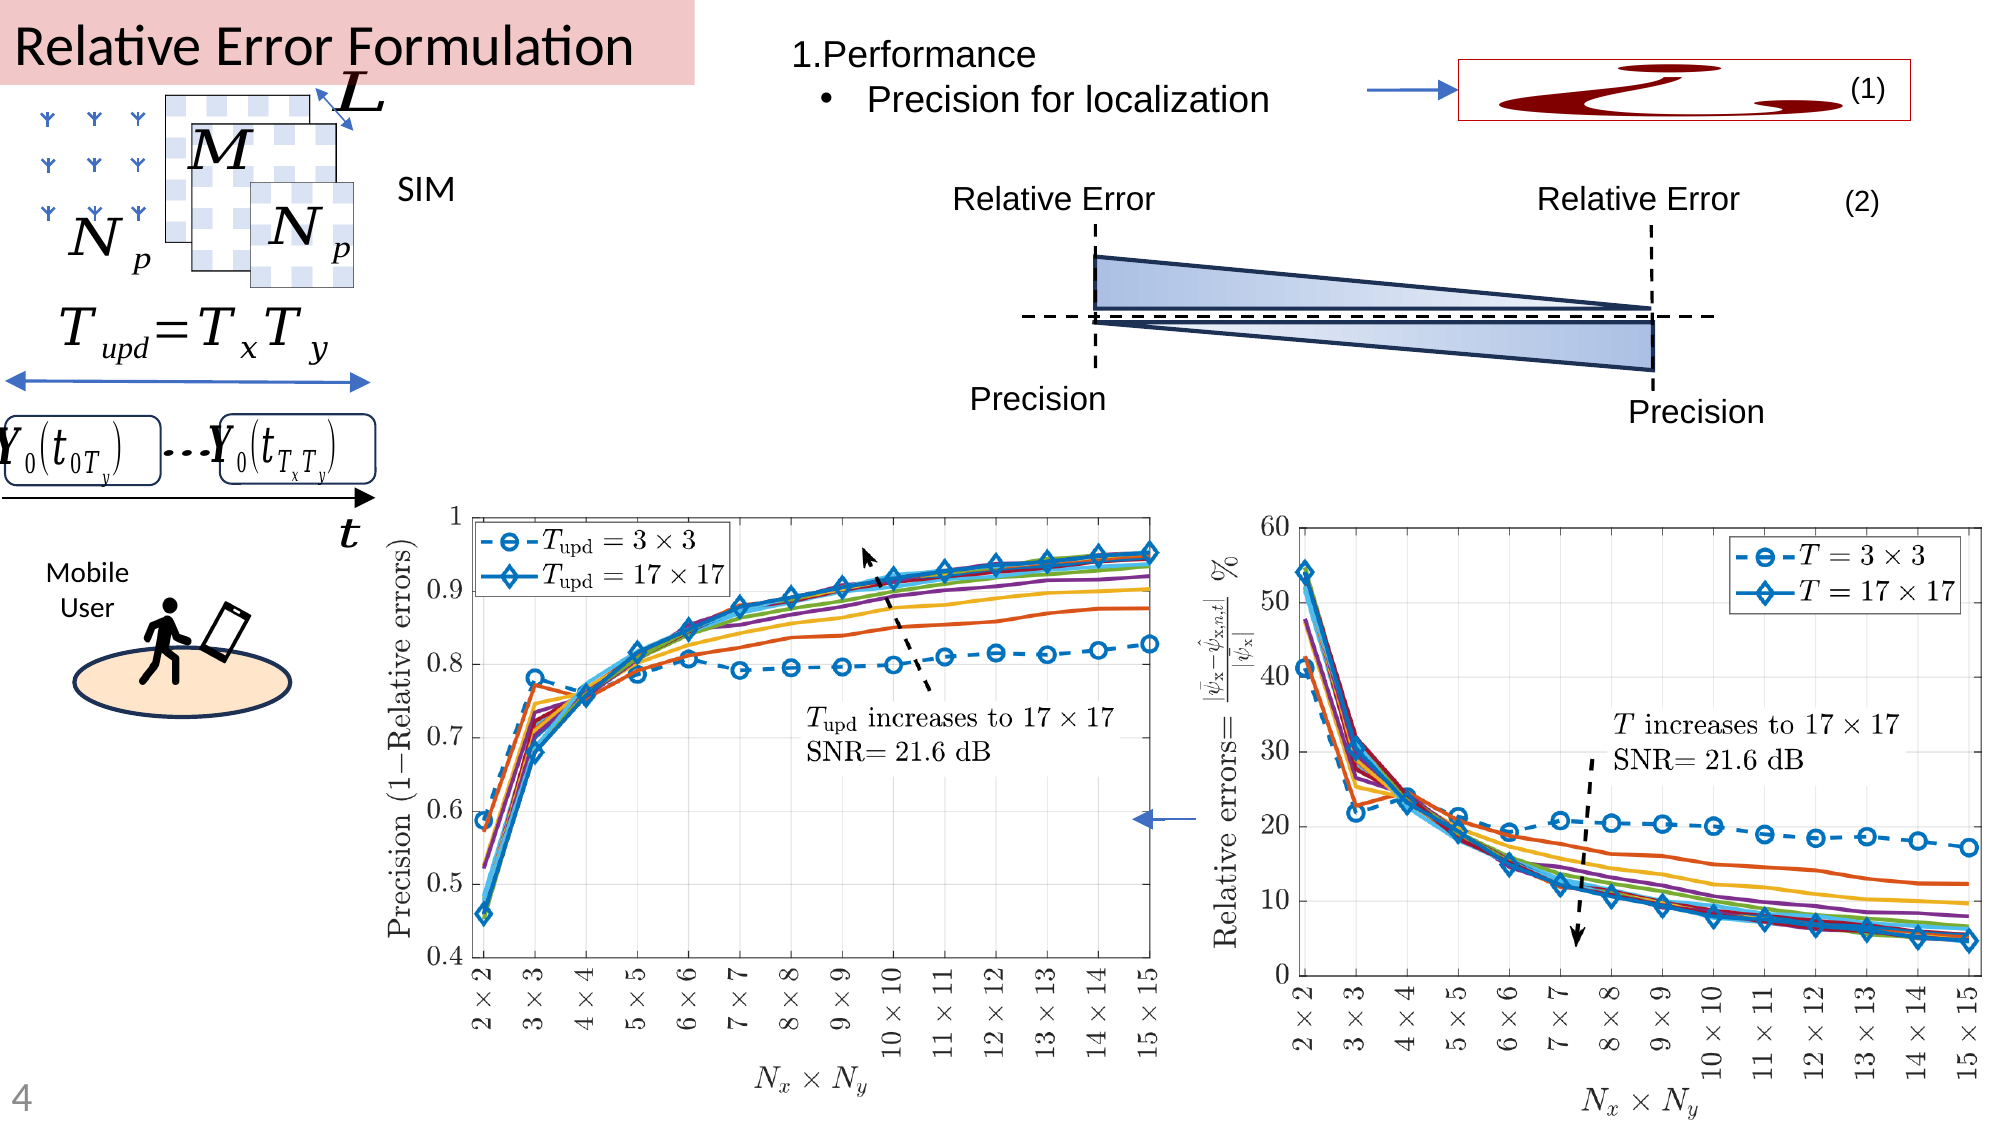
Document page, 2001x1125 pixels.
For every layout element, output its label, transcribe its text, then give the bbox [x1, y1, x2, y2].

text_box SIM [370, 156, 483, 217]
text_box Relative Error Formulation [0, 0, 695, 85]
text_box (1) [1835, 62, 1902, 112]
text_box [2, 413, 163, 488]
text_box [72, 652, 293, 720]
table_cell [349, 388, 360, 392]
slide_number 40 [0, 1065, 69, 1125]
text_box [43, 111, 147, 222]
picture [1172, 501, 2000, 1123]
text_box Mobile User [20, 545, 155, 631]
picture [164, 93, 354, 289]
picture [120, 592, 265, 690]
text_box (2) [1829, 175, 1896, 225]
table_cell [1367, 91, 1457, 100]
picture [368, 498, 1168, 1099]
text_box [315, 87, 354, 131]
text_box [217, 412, 378, 486]
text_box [937, 169, 1808, 439]
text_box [1650, 224, 1654, 397]
text_box Performance Precision for localization [776, 22, 1423, 128]
table_header [1647, 228, 1656, 400]
